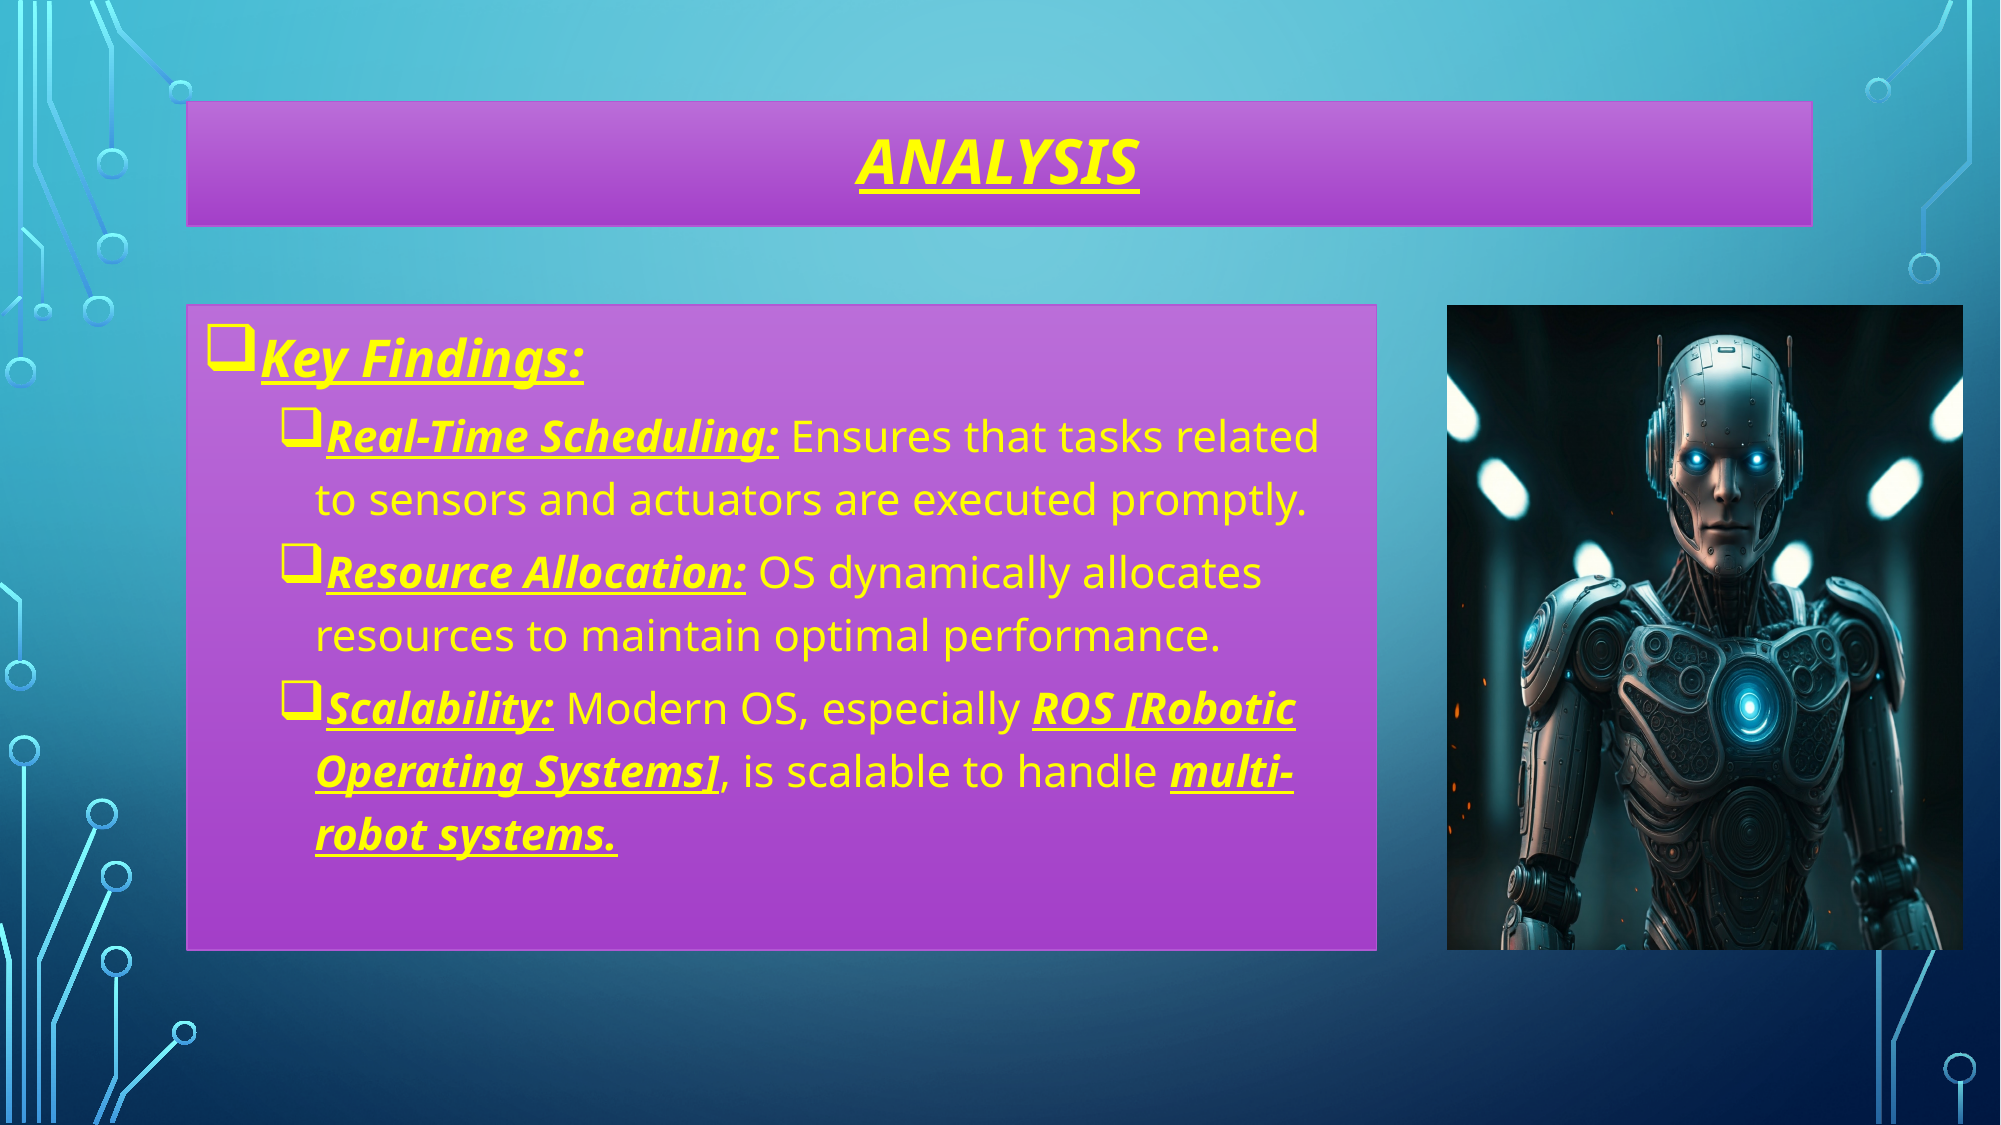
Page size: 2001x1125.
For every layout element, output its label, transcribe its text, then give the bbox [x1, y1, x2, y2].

picture [1447, 304, 1963, 951]
title ANALYSIS [186, 101, 1813, 227]
list Key Findings: Real-Time Scheduling: Ensures that tasks related to sensors and actuators are executed promptly. Resource Allocation: OS dynamically allocates resources to maintain optimal performance. Scalability: Modern OS, especially ROS [Robotic Operating Systems], is scalable to handle multi-robot systems. [186, 304, 1377, 951]
